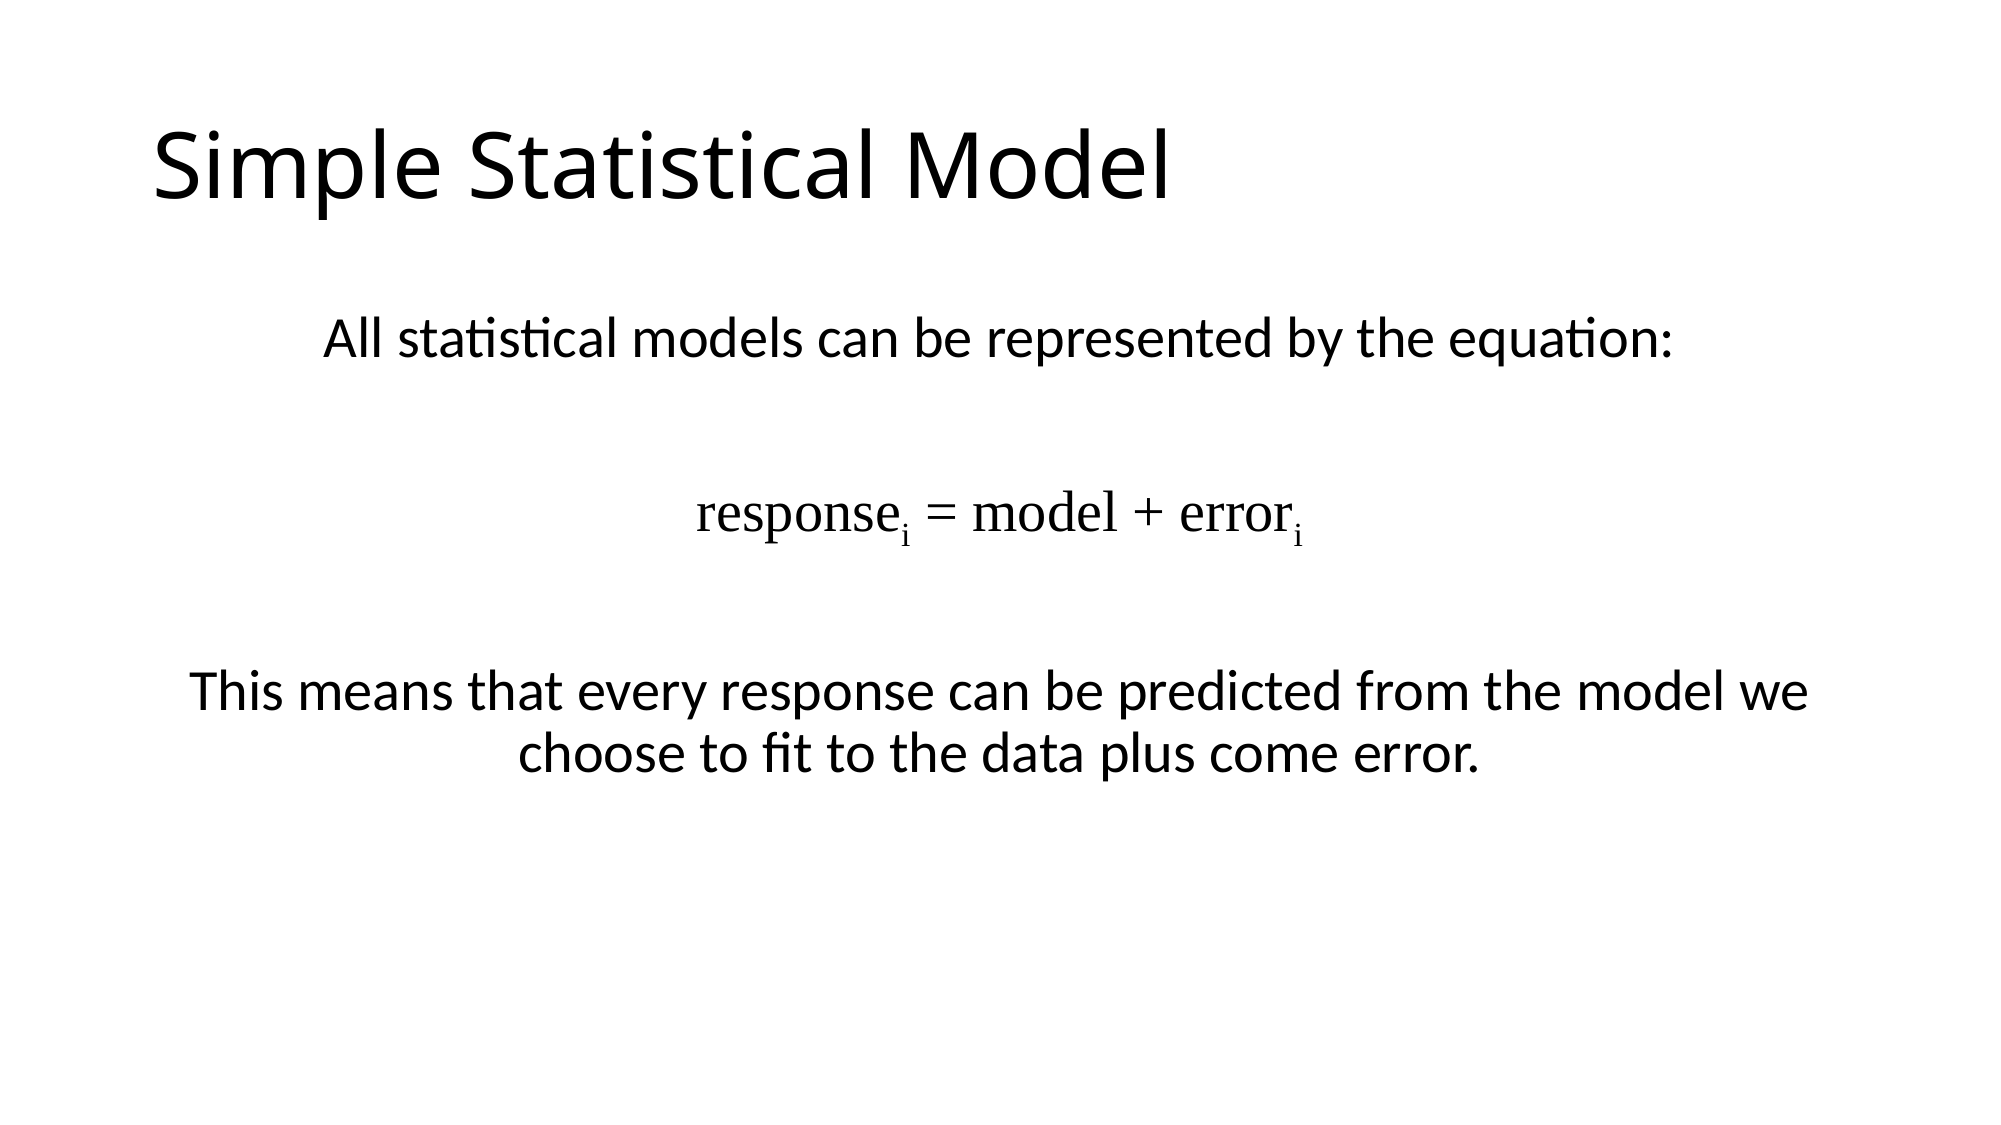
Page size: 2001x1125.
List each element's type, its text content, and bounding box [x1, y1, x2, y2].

title Simple Statistical Model [137, 59, 1863, 278]
list All statistical models can be represented by the equation: responsei = model + errori This means that every response can be predicted from the model we choose to fit to the data plus come error. [137, 299, 1863, 1014]
